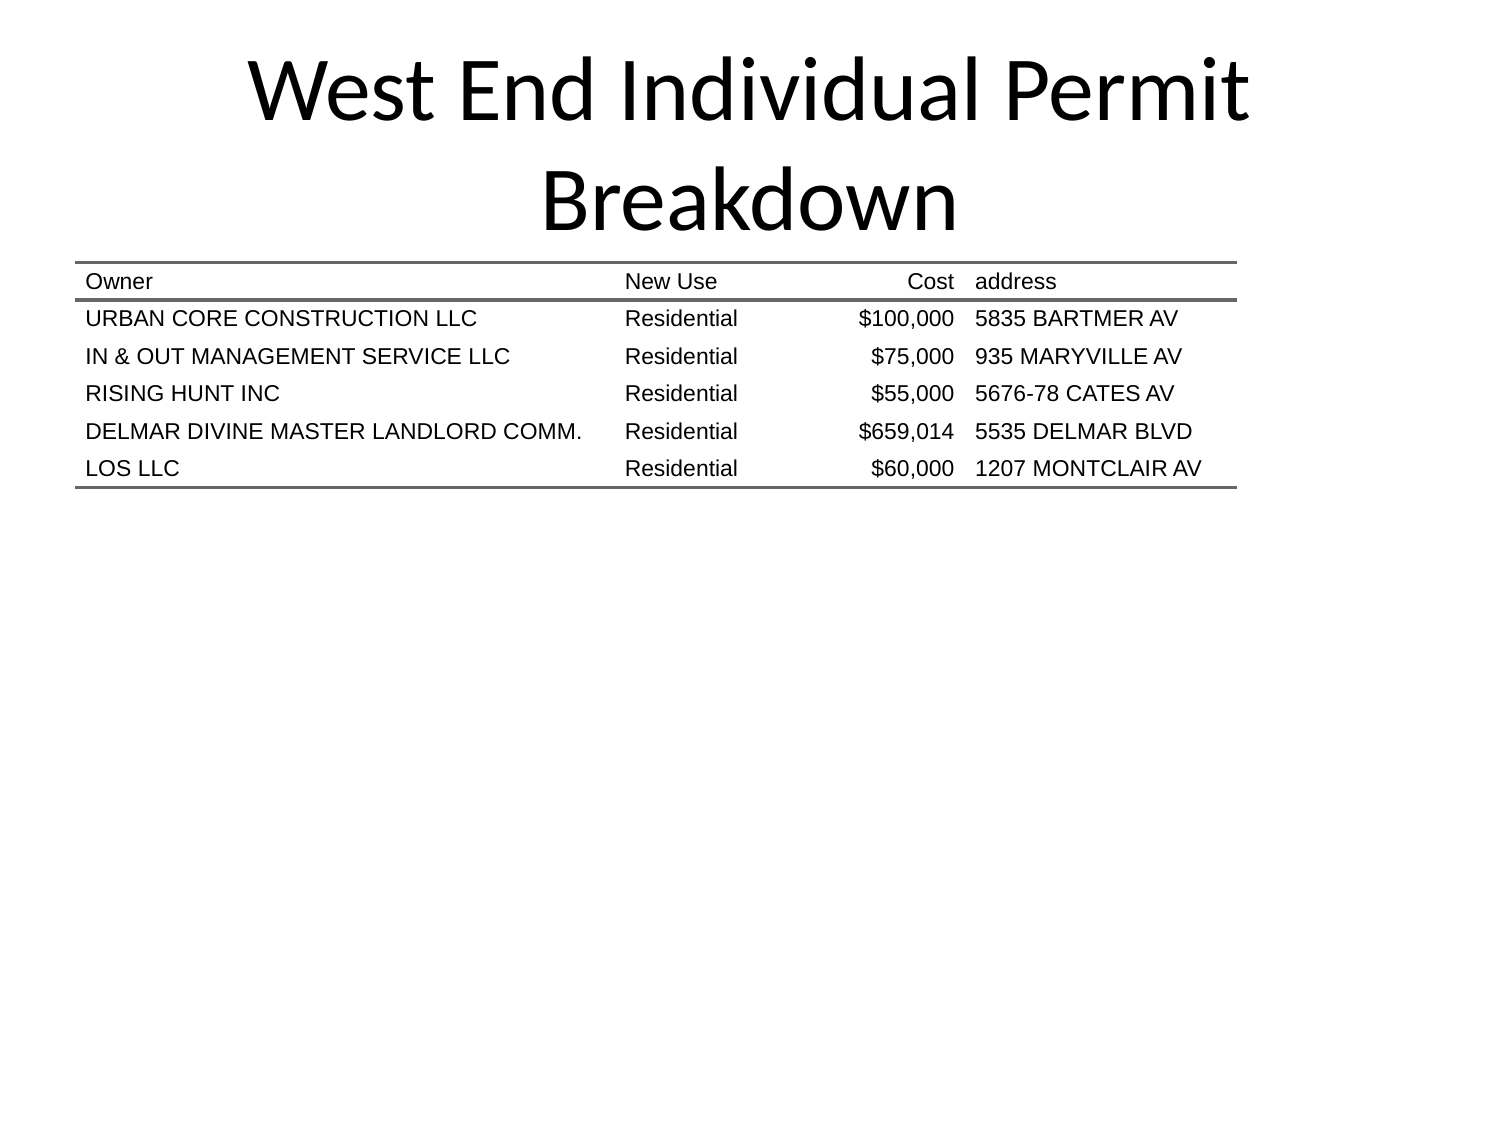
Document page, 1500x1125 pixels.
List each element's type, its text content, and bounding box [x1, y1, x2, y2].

table_cell 5535 DELMAR BLVD [965, 413, 1237, 450]
table_cell Residential [614, 302, 770, 338]
table_cell $55,000 [770, 375, 965, 413]
table_cell Residential [614, 450, 770, 486]
table_cell LOS LLC [75, 450, 614, 486]
table_cell URBAN CORE CONSTRUCTION LLC [75, 302, 614, 338]
table_cell $75,000 [770, 338, 965, 375]
table_cell Residential [614, 338, 770, 375]
table_header Cost [770, 264, 965, 298]
table_cell 1207 MONTCLAIR AV [965, 450, 1237, 486]
table_cell 5835 BARTMER AV [965, 302, 1237, 338]
table_cell $60,000 [770, 450, 965, 486]
table_header address [965, 264, 1237, 298]
table_header New Use [614, 264, 770, 298]
table_cell 935 MARYVILLE AV [965, 338, 1237, 375]
table_cell $100,000 [770, 302, 965, 338]
table_cell IN & OUT MANAGEMENT SERVICE LLC [75, 338, 614, 375]
table_header Owner [75, 264, 614, 298]
table_cell Residential [614, 413, 770, 450]
title West End Individual Permit Breakdown [75, 45, 1425, 233]
table_cell DELMAR DIVINE MASTER LANDLORD COMM. [75, 413, 614, 450]
table_cell 5676-78 CATES AV [965, 375, 1237, 413]
table_cell RISING HUNT INC [75, 375, 614, 413]
table_cell Residential [614, 375, 770, 413]
table_cell $659,014 [770, 413, 965, 450]
